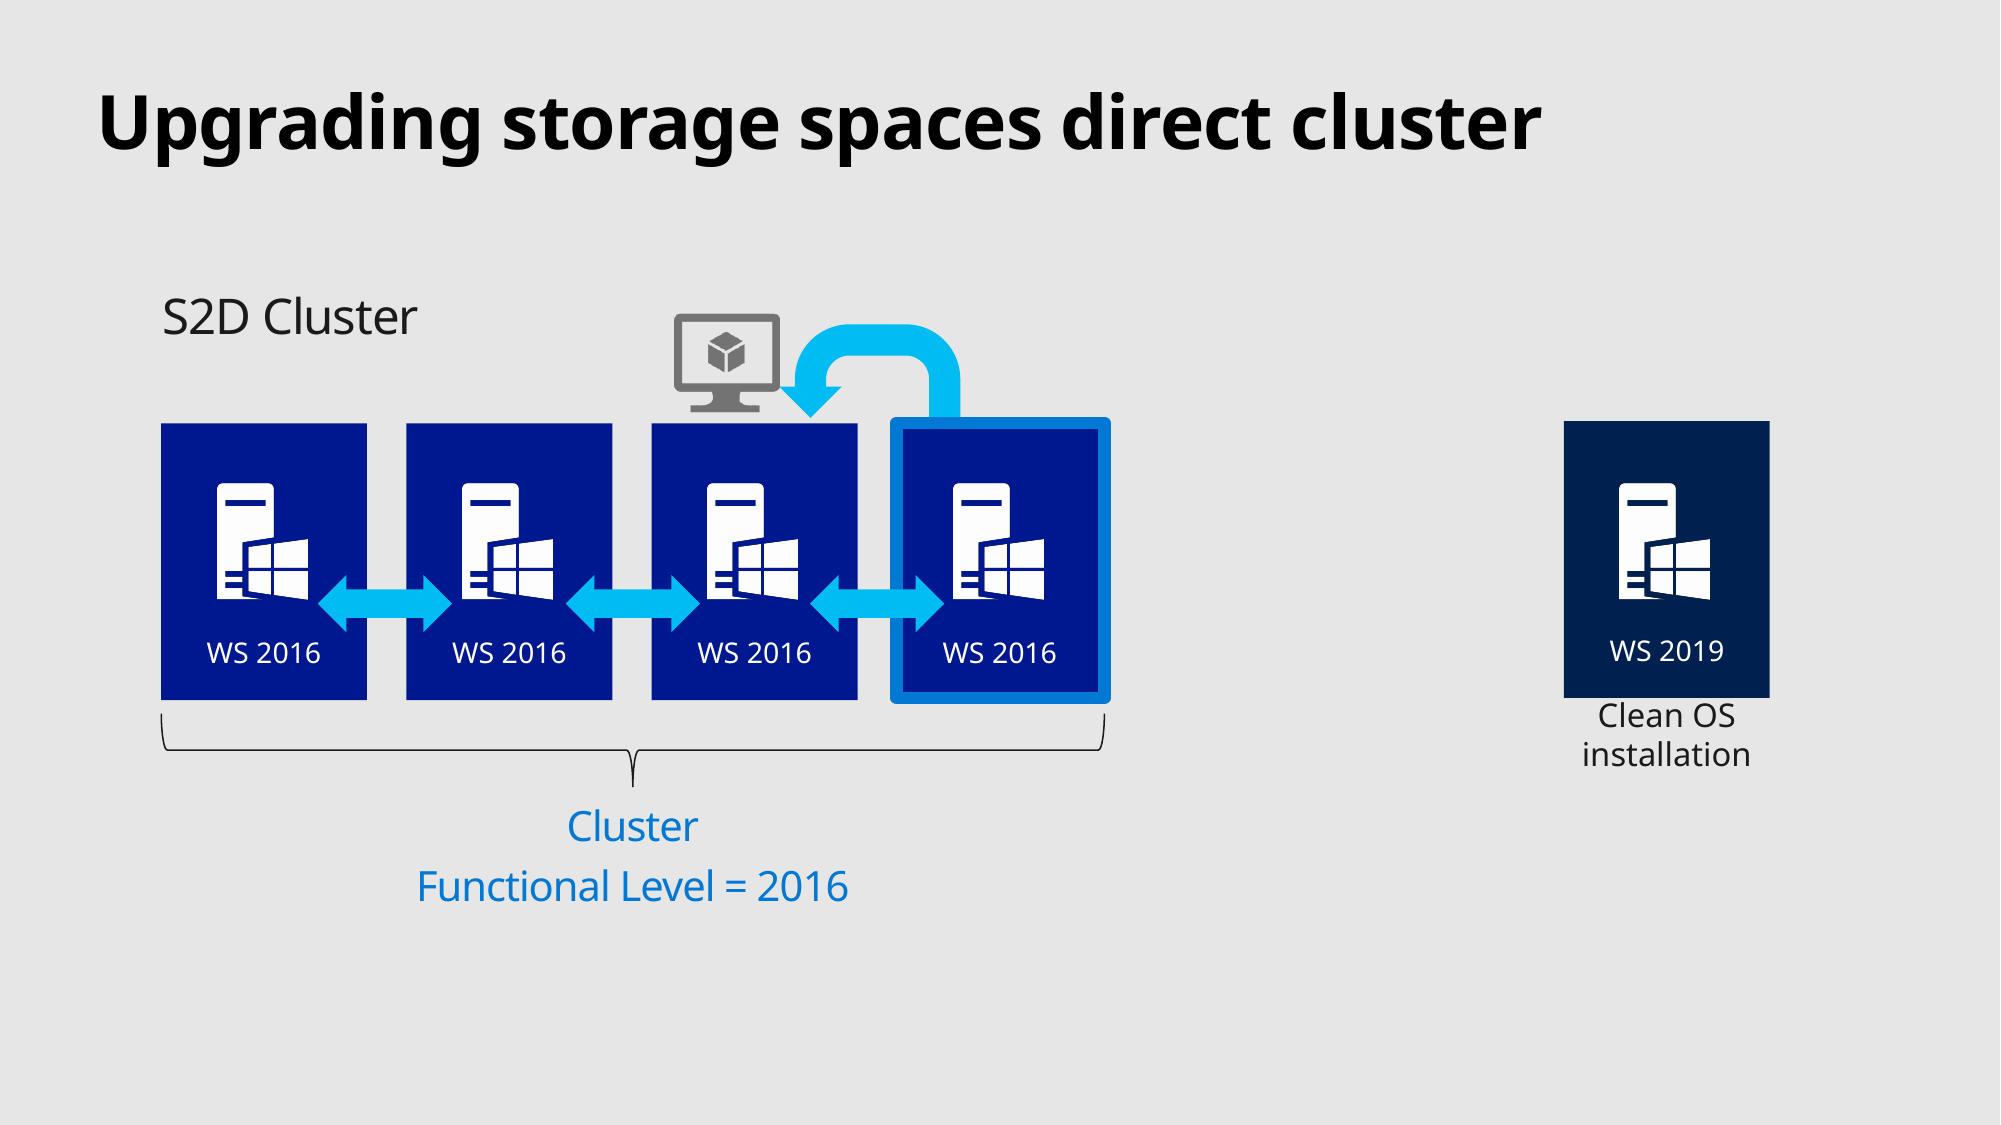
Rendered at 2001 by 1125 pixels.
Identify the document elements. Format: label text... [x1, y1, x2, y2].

picture [674, 312, 780, 413]
text_box Clean OS installation [1511, 712, 1822, 756]
text_box WS 2019 [1563, 420, 1770, 699]
text_box WS 2016 [160, 423, 368, 701]
text_box WS 2016 [406, 423, 613, 701]
text_box [317, 574, 453, 634]
picture [952, 483, 1044, 600]
text_box S2D Cluster [162, 291, 465, 346]
text_box [809, 574, 945, 634]
text_box [565, 574, 701, 634]
picture [707, 483, 798, 600]
picture [1619, 483, 1710, 600]
text_box [160, 713, 1106, 788]
text_box WS 2016 [651, 423, 858, 701]
text_box [780, 323, 962, 422]
picture [217, 483, 308, 600]
picture [461, 483, 553, 600]
text_box Cluster Functional Level = 2016 [386, 782, 879, 935]
title Upgrading storage spaces direct cluster [96, 75, 1904, 166]
text_box [896, 422, 1105, 699]
